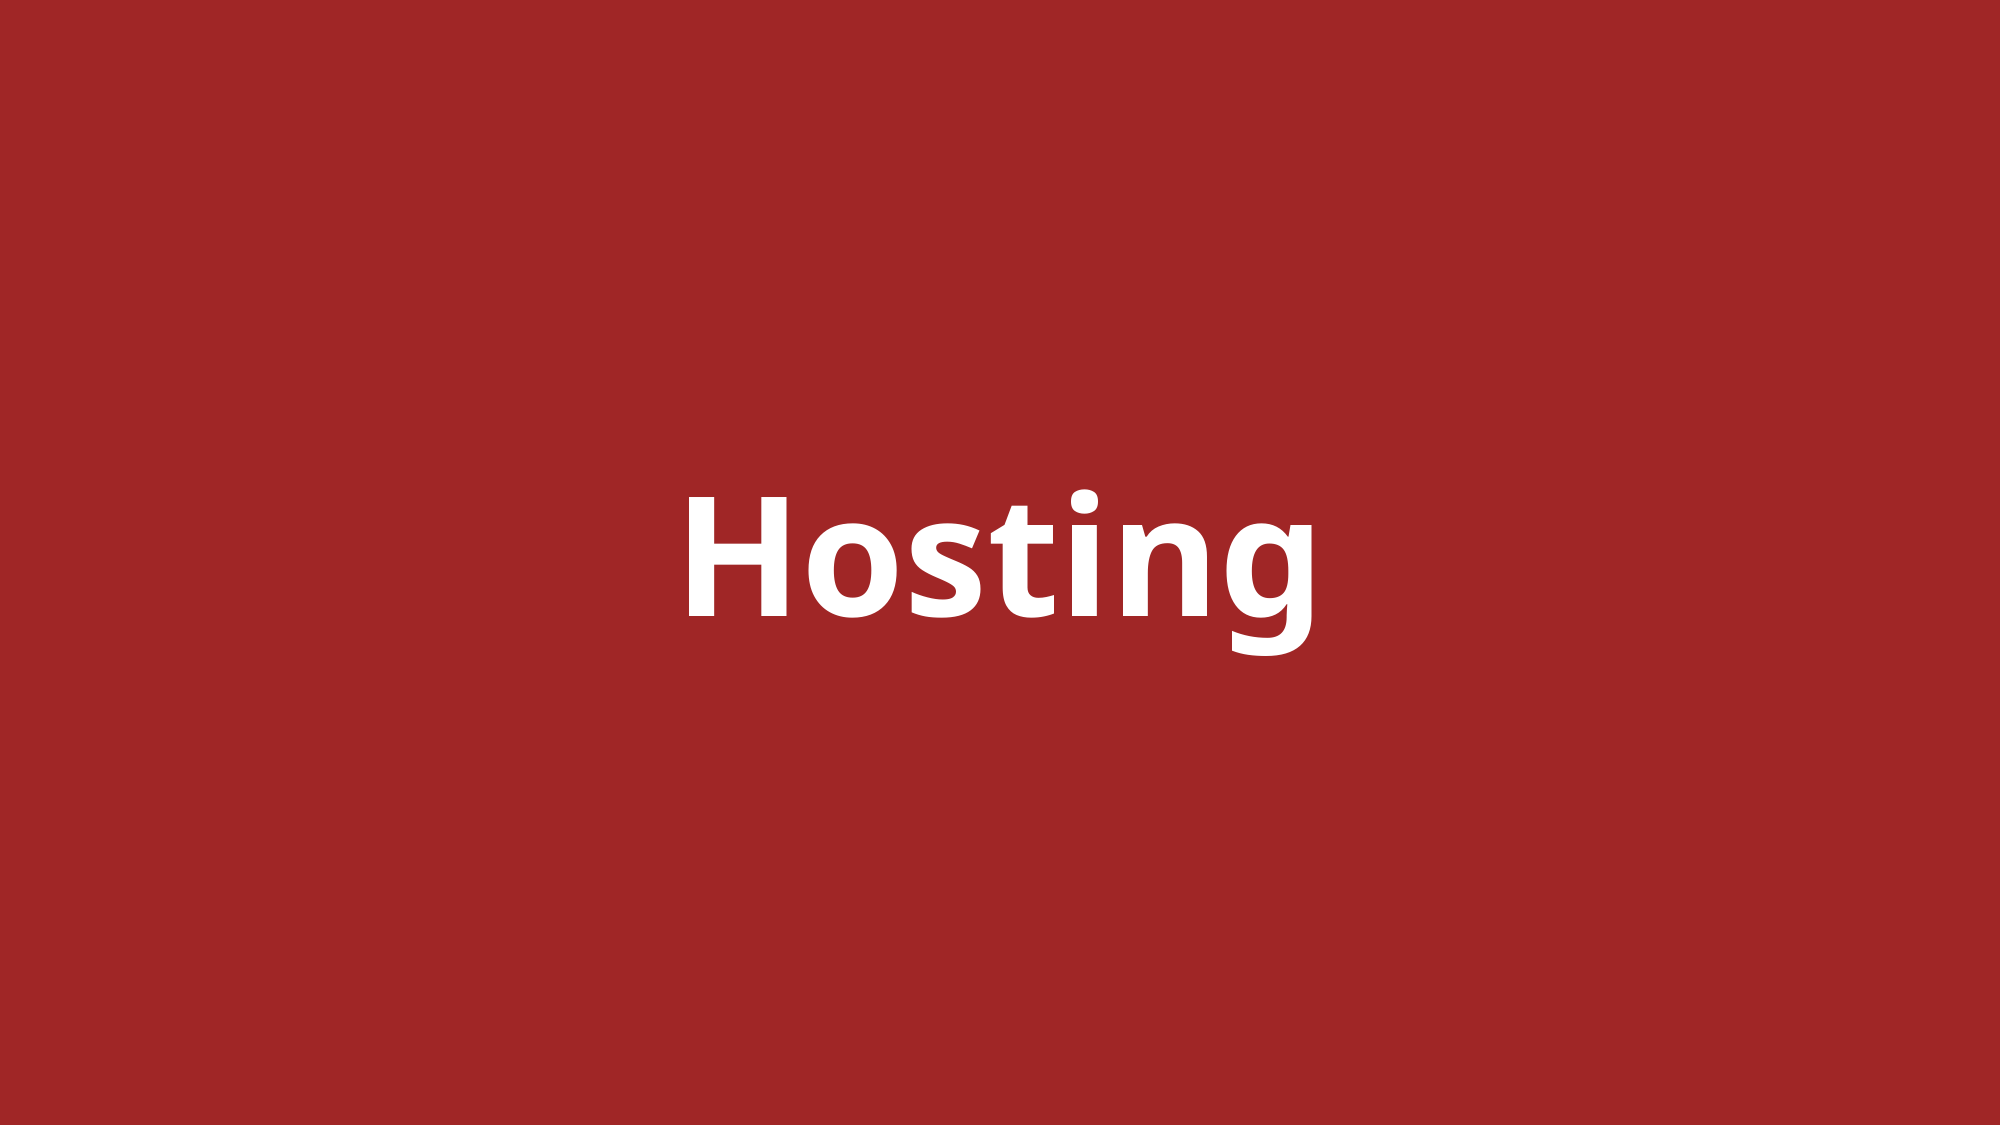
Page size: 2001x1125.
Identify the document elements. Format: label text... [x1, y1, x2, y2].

title Hosting [137, 453, 1863, 672]
